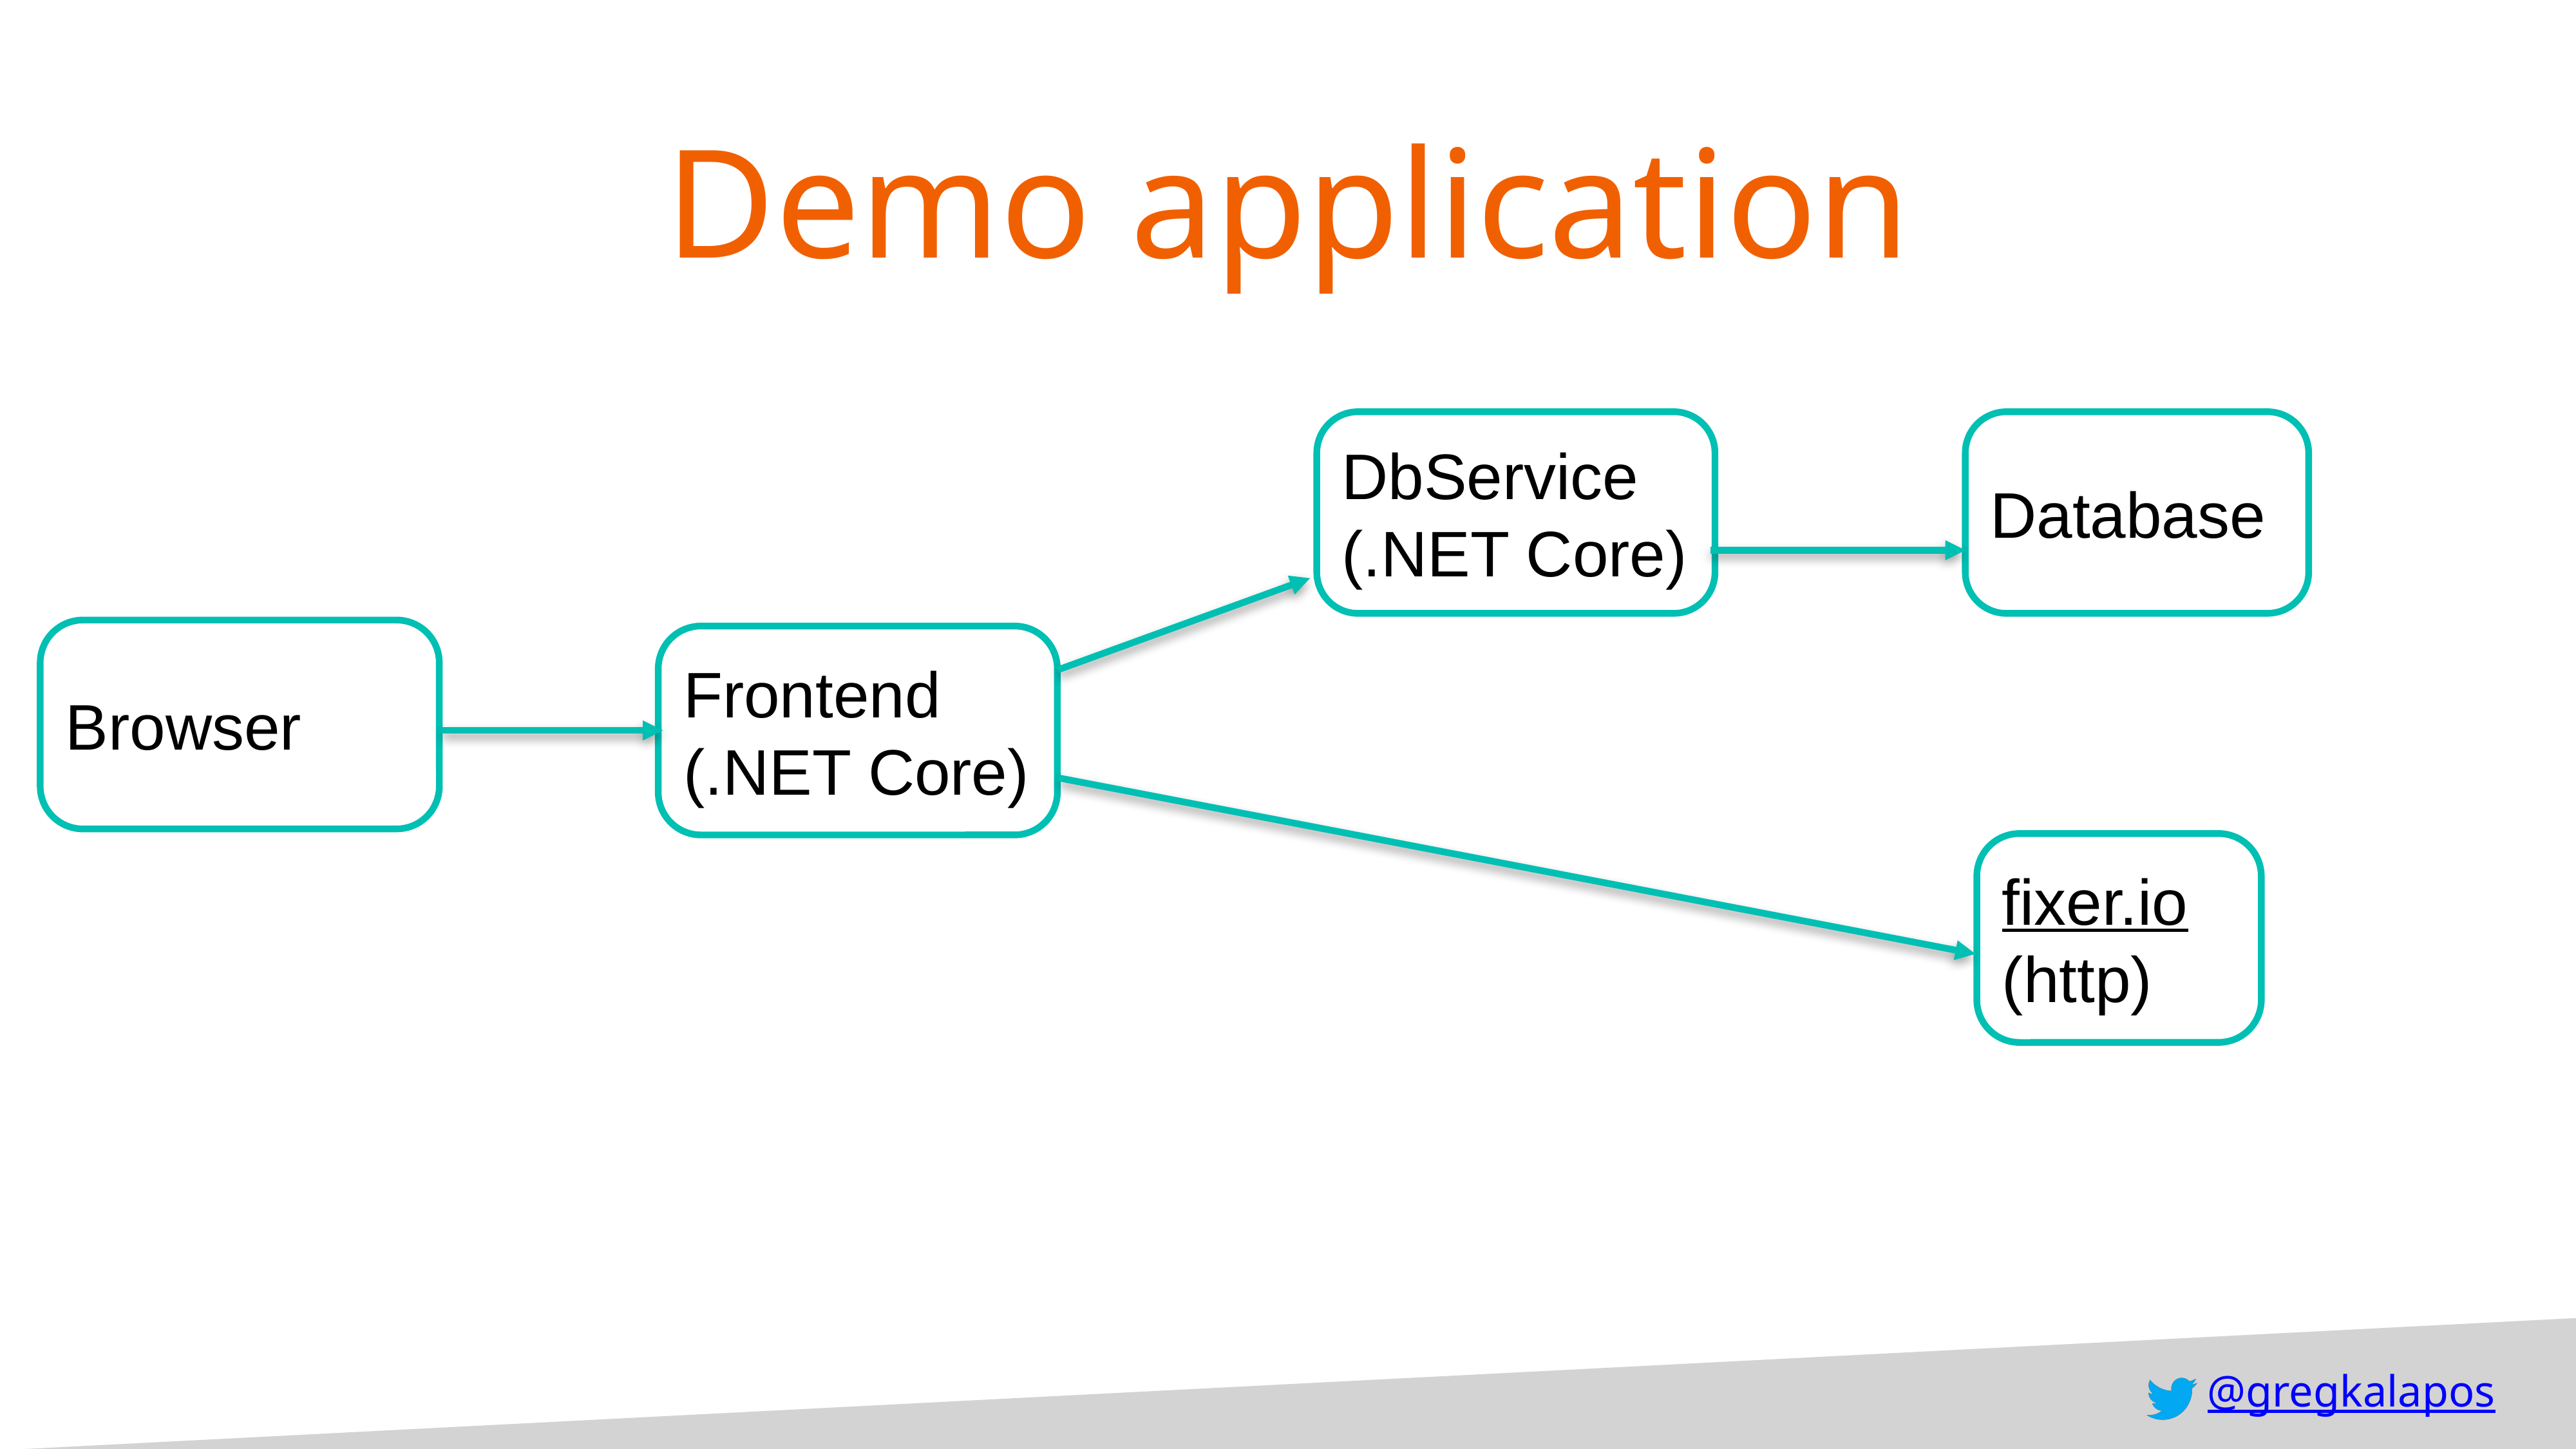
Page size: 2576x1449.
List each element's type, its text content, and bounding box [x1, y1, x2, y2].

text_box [1057, 412, 2309, 670]
text_box Browser [40, 620, 440, 829]
title Demo application [463, 37, 2113, 359]
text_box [441, 625, 1058, 835]
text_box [1059, 778, 2262, 1043]
picture [2146, 1373, 2197, 1425]
